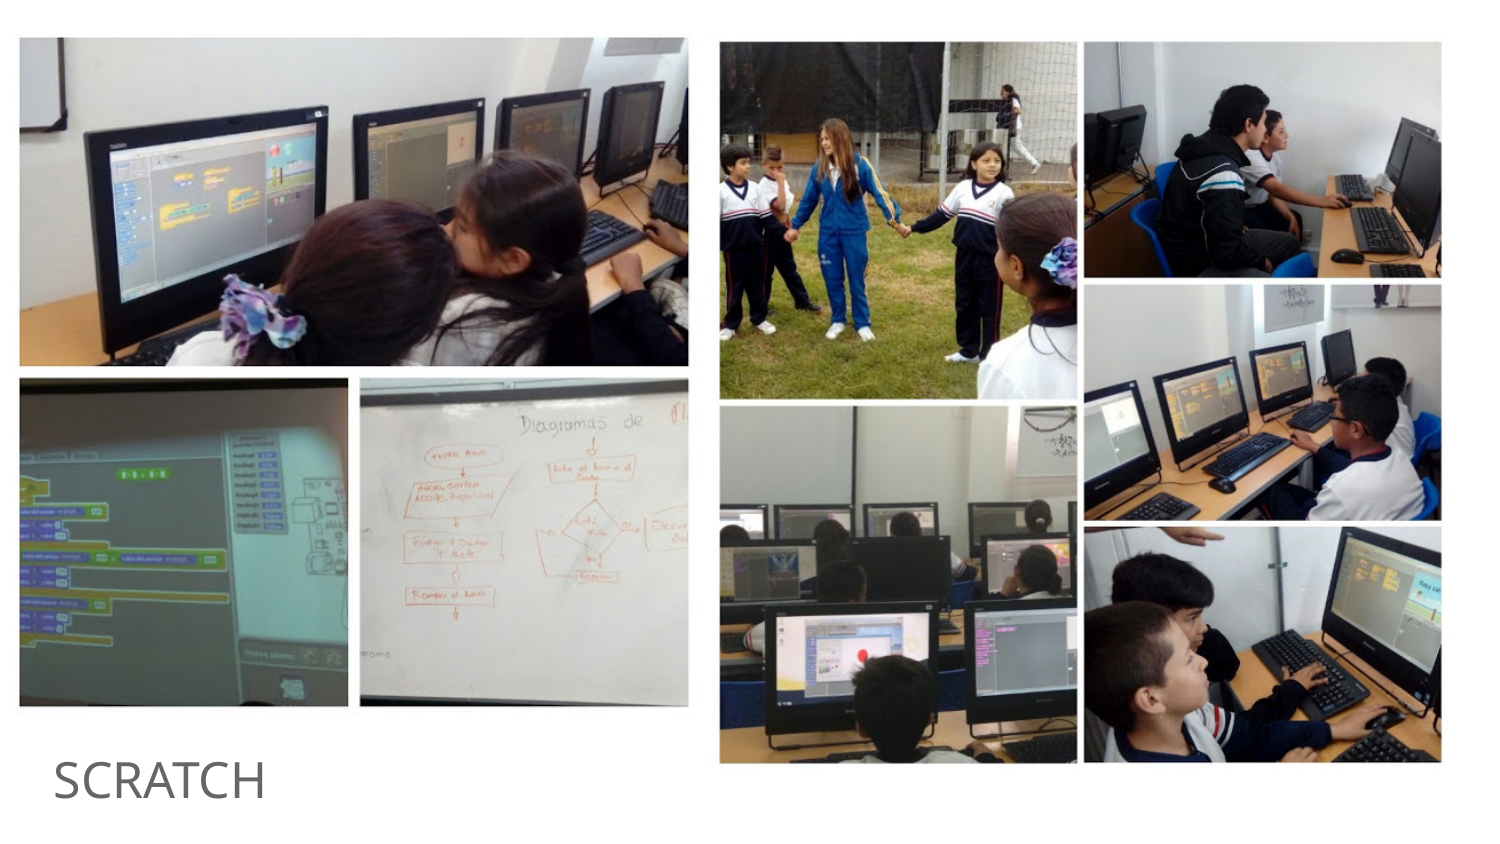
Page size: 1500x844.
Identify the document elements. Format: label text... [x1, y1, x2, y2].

list SCRATCH [38, 730, 886, 837]
picture [6, 24, 1460, 782]
